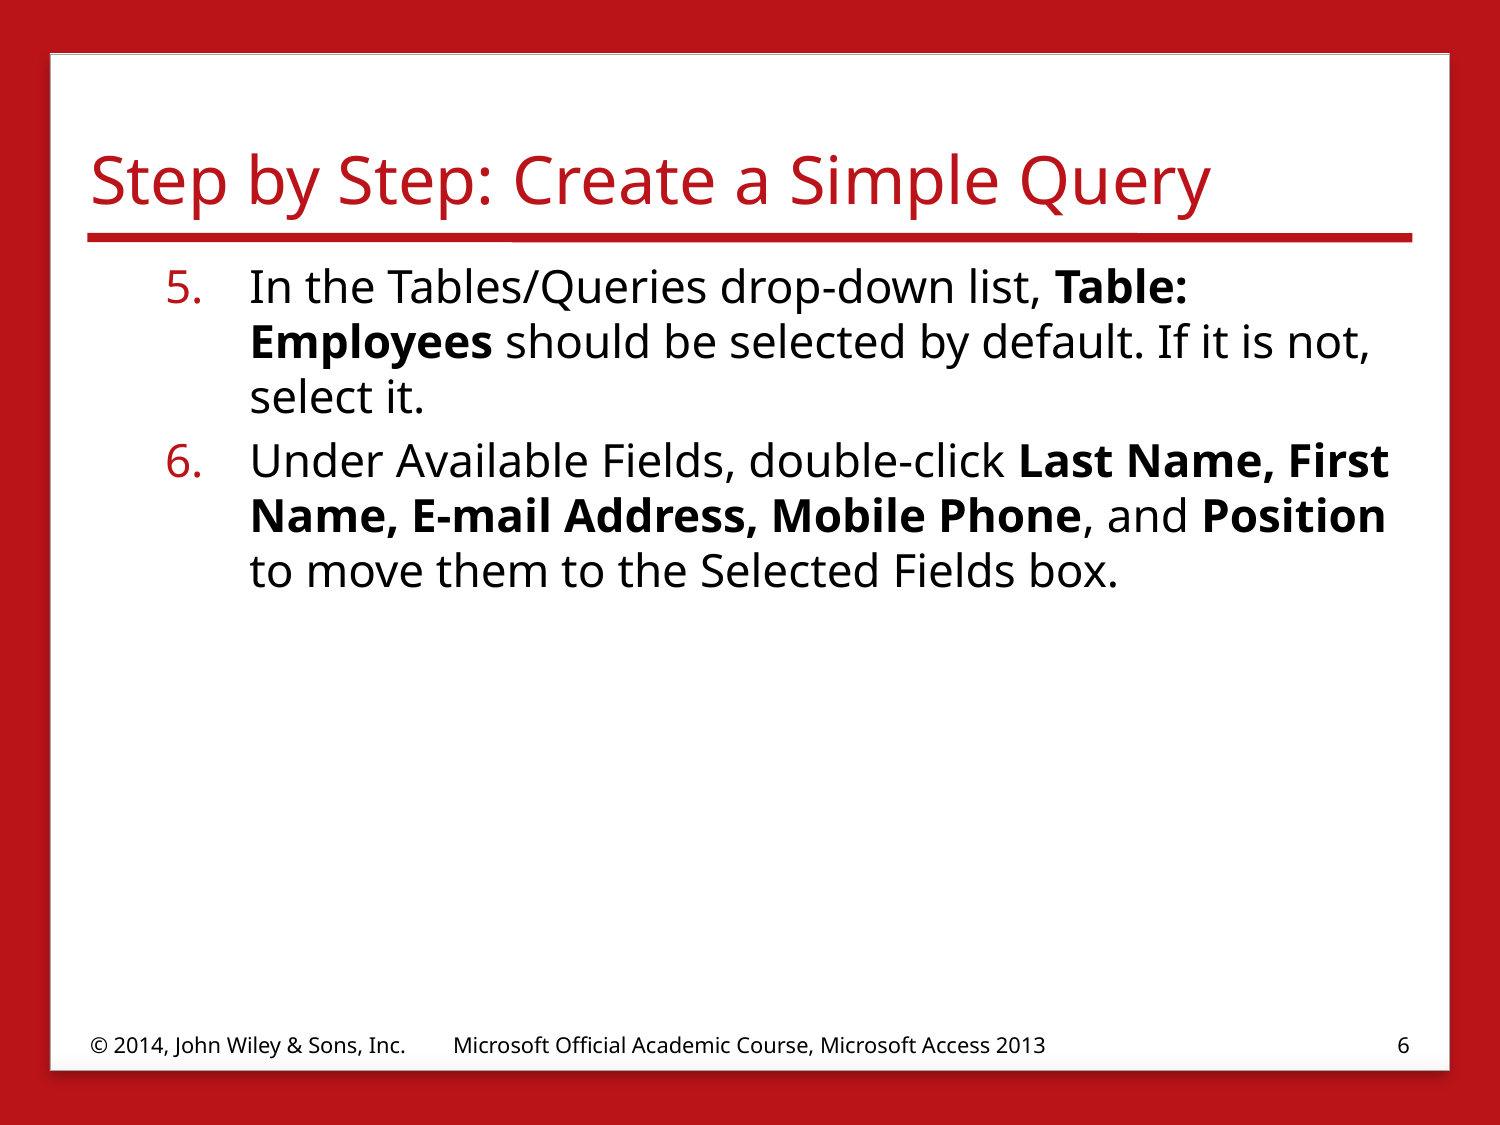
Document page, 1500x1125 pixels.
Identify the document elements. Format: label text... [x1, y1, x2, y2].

footer Microsoft Official Academic Course, Microsoft Access 2013 [431, 1024, 1069, 1103]
slide_number © 2014, John Wiley & Sons, Inc. [74, 1024, 426, 1103]
list In the Tables/Queries drop-down list, Table: Employees should be selected by default. If it is not, select it. Under Available Fields, double-click Last Name, First Name, E-mail Address, Mobile Phone, and Position to move them to the Selected Fields box. [75, 249, 1425, 1063]
slide_number 6 [1074, 1024, 1426, 1103]
title Step by Step: Create a Simple Query [74, 74, 1426, 226]
